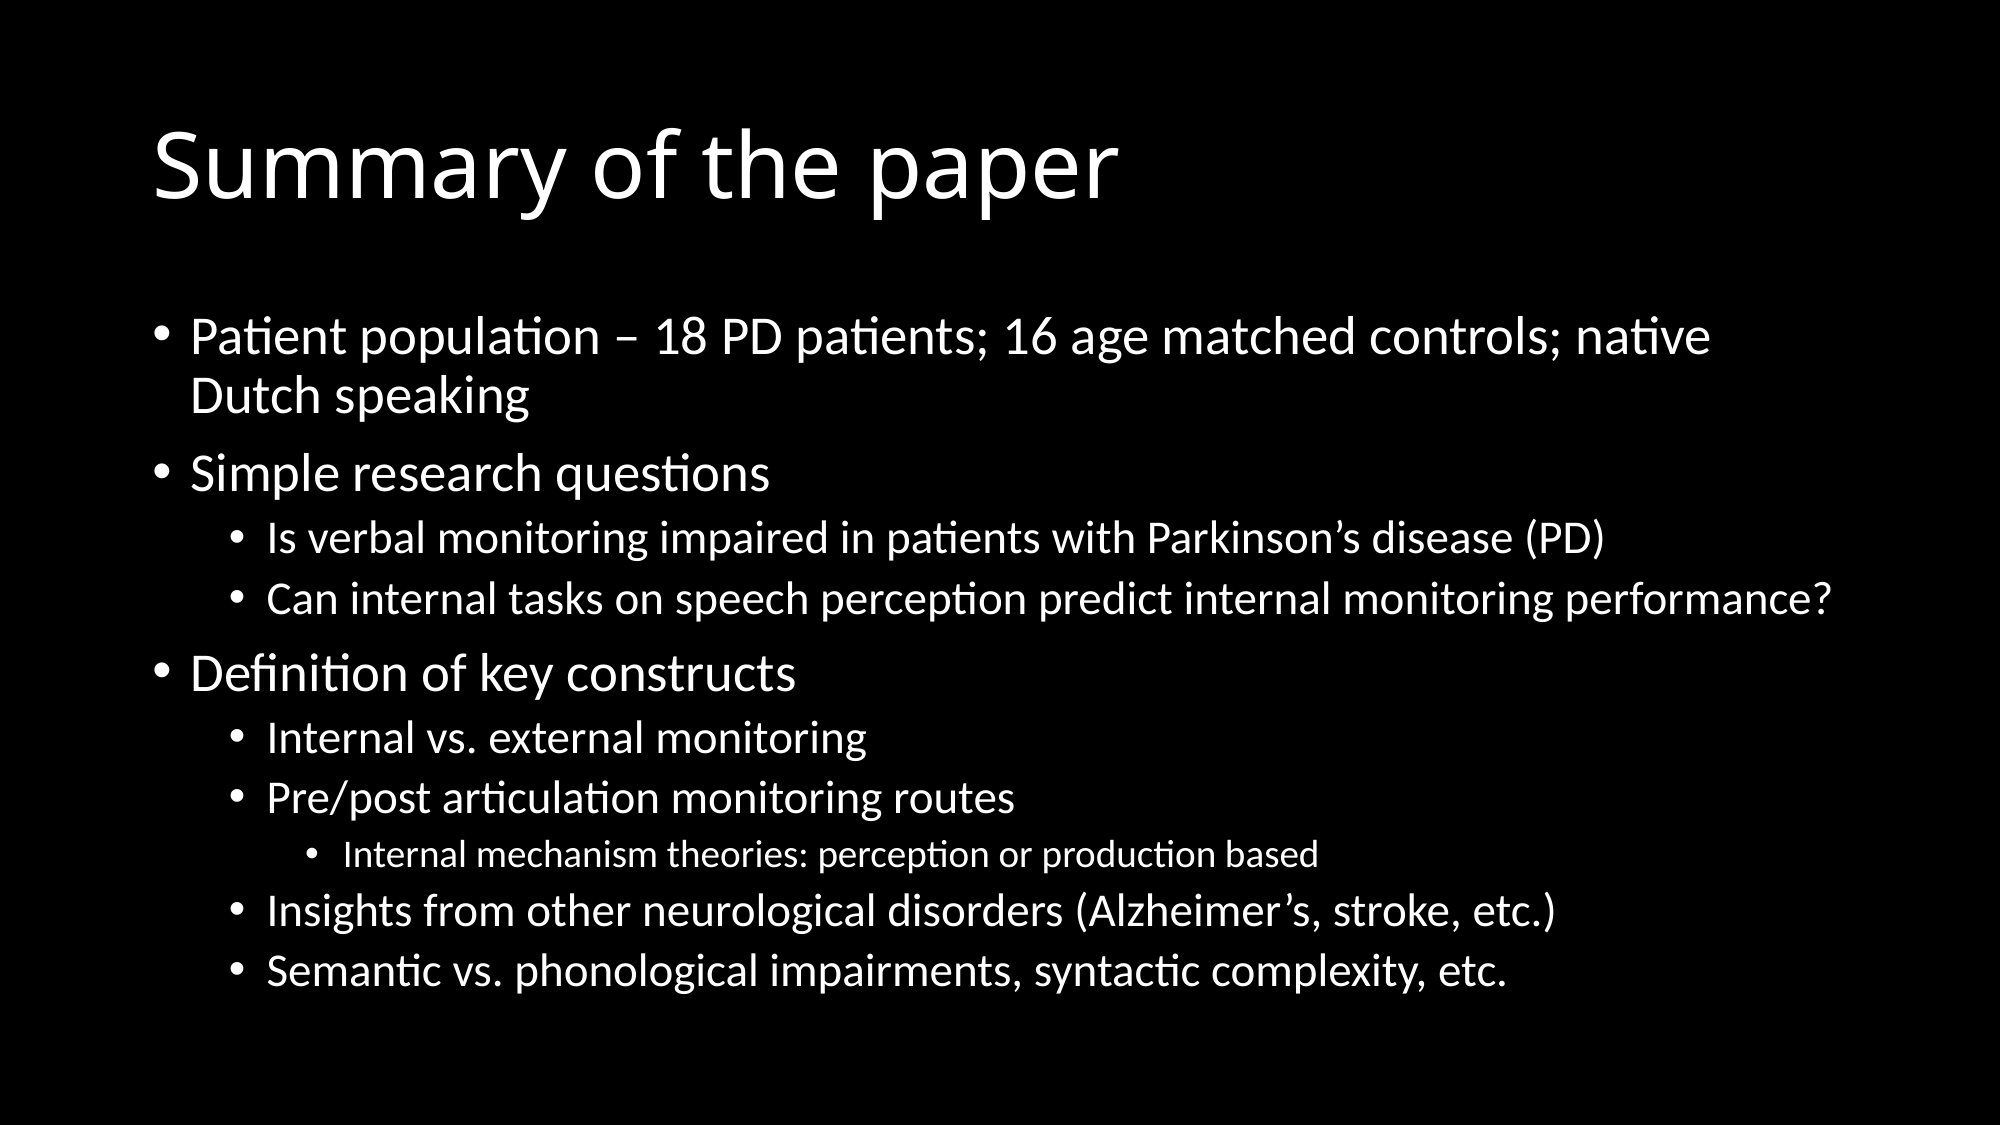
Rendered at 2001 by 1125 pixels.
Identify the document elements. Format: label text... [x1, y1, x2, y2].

list Patient population – 18 PD patients; 16 age matched controls; native Dutch speaking Simple research questions Is verbal monitoring impaired in patients with Parkinson’s disease (PD) Can internal tasks on speech perception predict internal monitoring performance? Definition of key constructs Internal vs. external monitoring Pre/post articulation monitoring routes Internal mechanism theories: perception or production based Insights from other neurological disorders (Alzheimer’s, stroke, etc.) Semantic vs. phonological impairments, syntactic complexity, etc. [137, 299, 1863, 1014]
title Summary of the paper [137, 59, 1863, 278]
